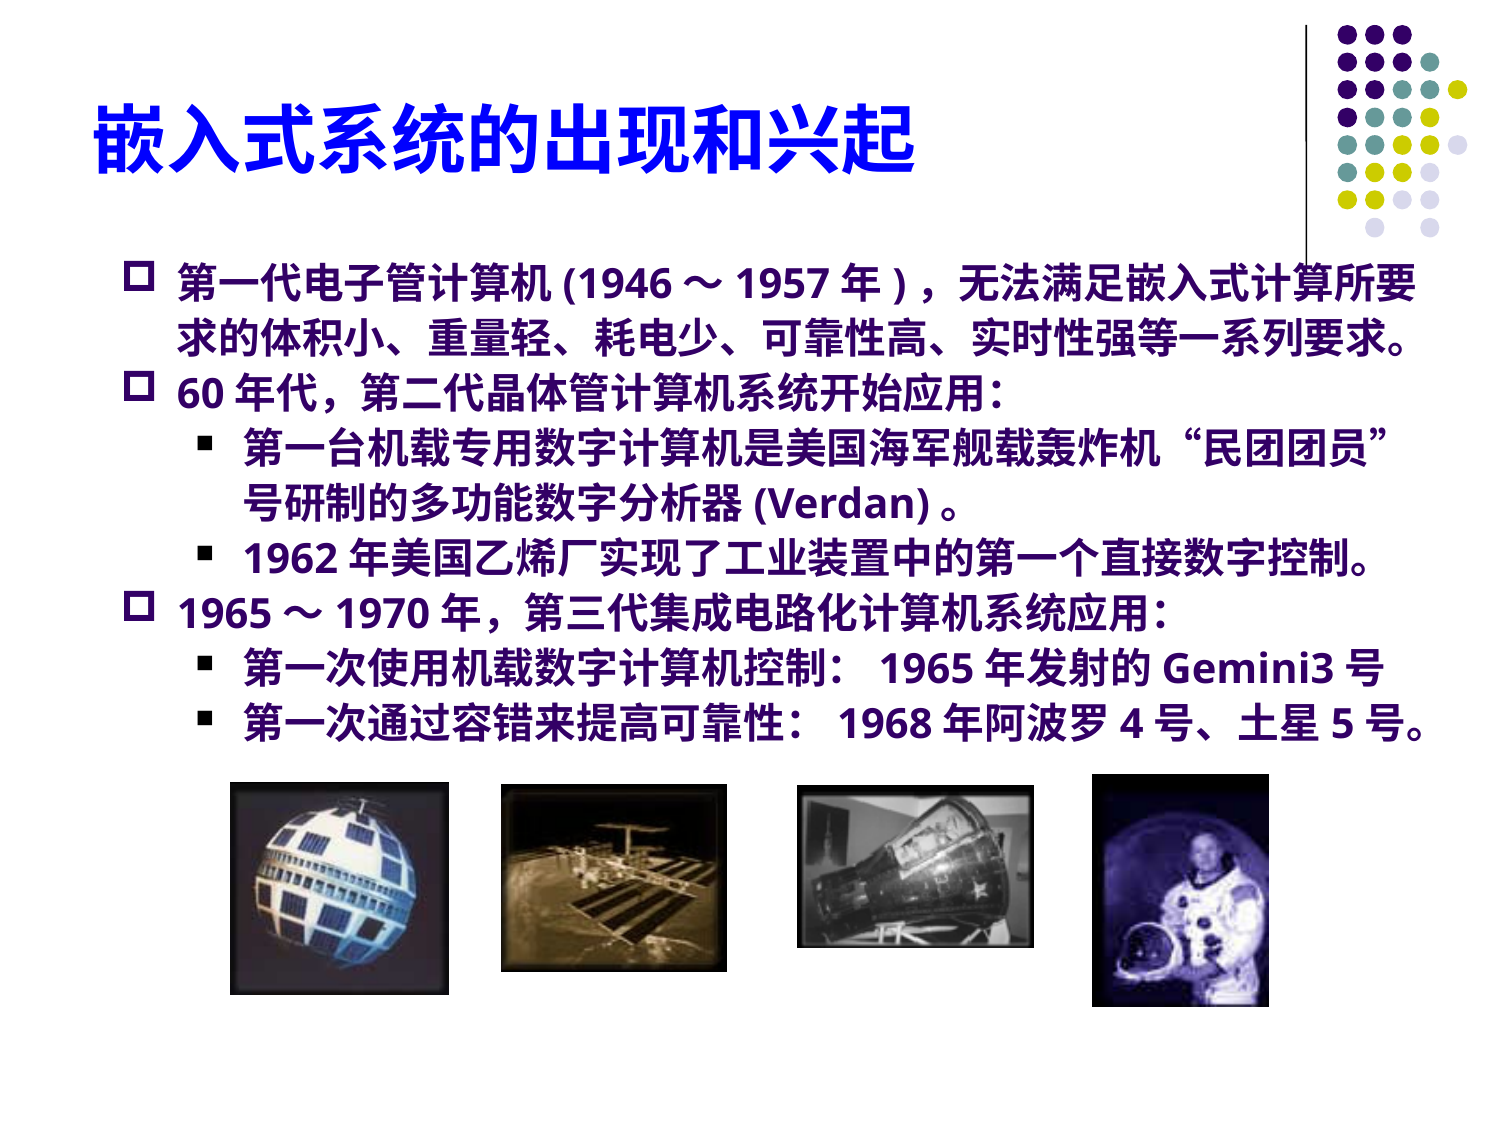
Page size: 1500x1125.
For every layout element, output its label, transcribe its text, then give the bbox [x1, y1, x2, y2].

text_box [501, 783, 727, 972]
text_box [1092, 774, 1269, 1007]
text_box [229, 782, 450, 996]
text_box 嵌入式系统的出现和兴起 [76, 54, 1427, 191]
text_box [796, 785, 1034, 948]
text_box 第一代电子管计算机(1946～1957年)，无法满足嵌入式计算所要求的体积小、重量轻、耗电少、可靠性高、实时性强等一系列要求。 60年代，第二代晶体管计算机系统开始应用： 第一台机载专用数字计算机是美国海军舰载轰炸机“民团团员”号研制的多功能数字分析器(Verdan)。 1962年美国乙烯厂实现了工业装置中的第一个直接数字控制。 1965～1970年，第三代集成电路化计算机系统应用： 第一次使用机载数字计算机控制：1965年发射的Gemini3号 第一次通过容错来提高可靠性：1968年阿波罗4号、土星5号。 [120, 244, 1424, 575]
